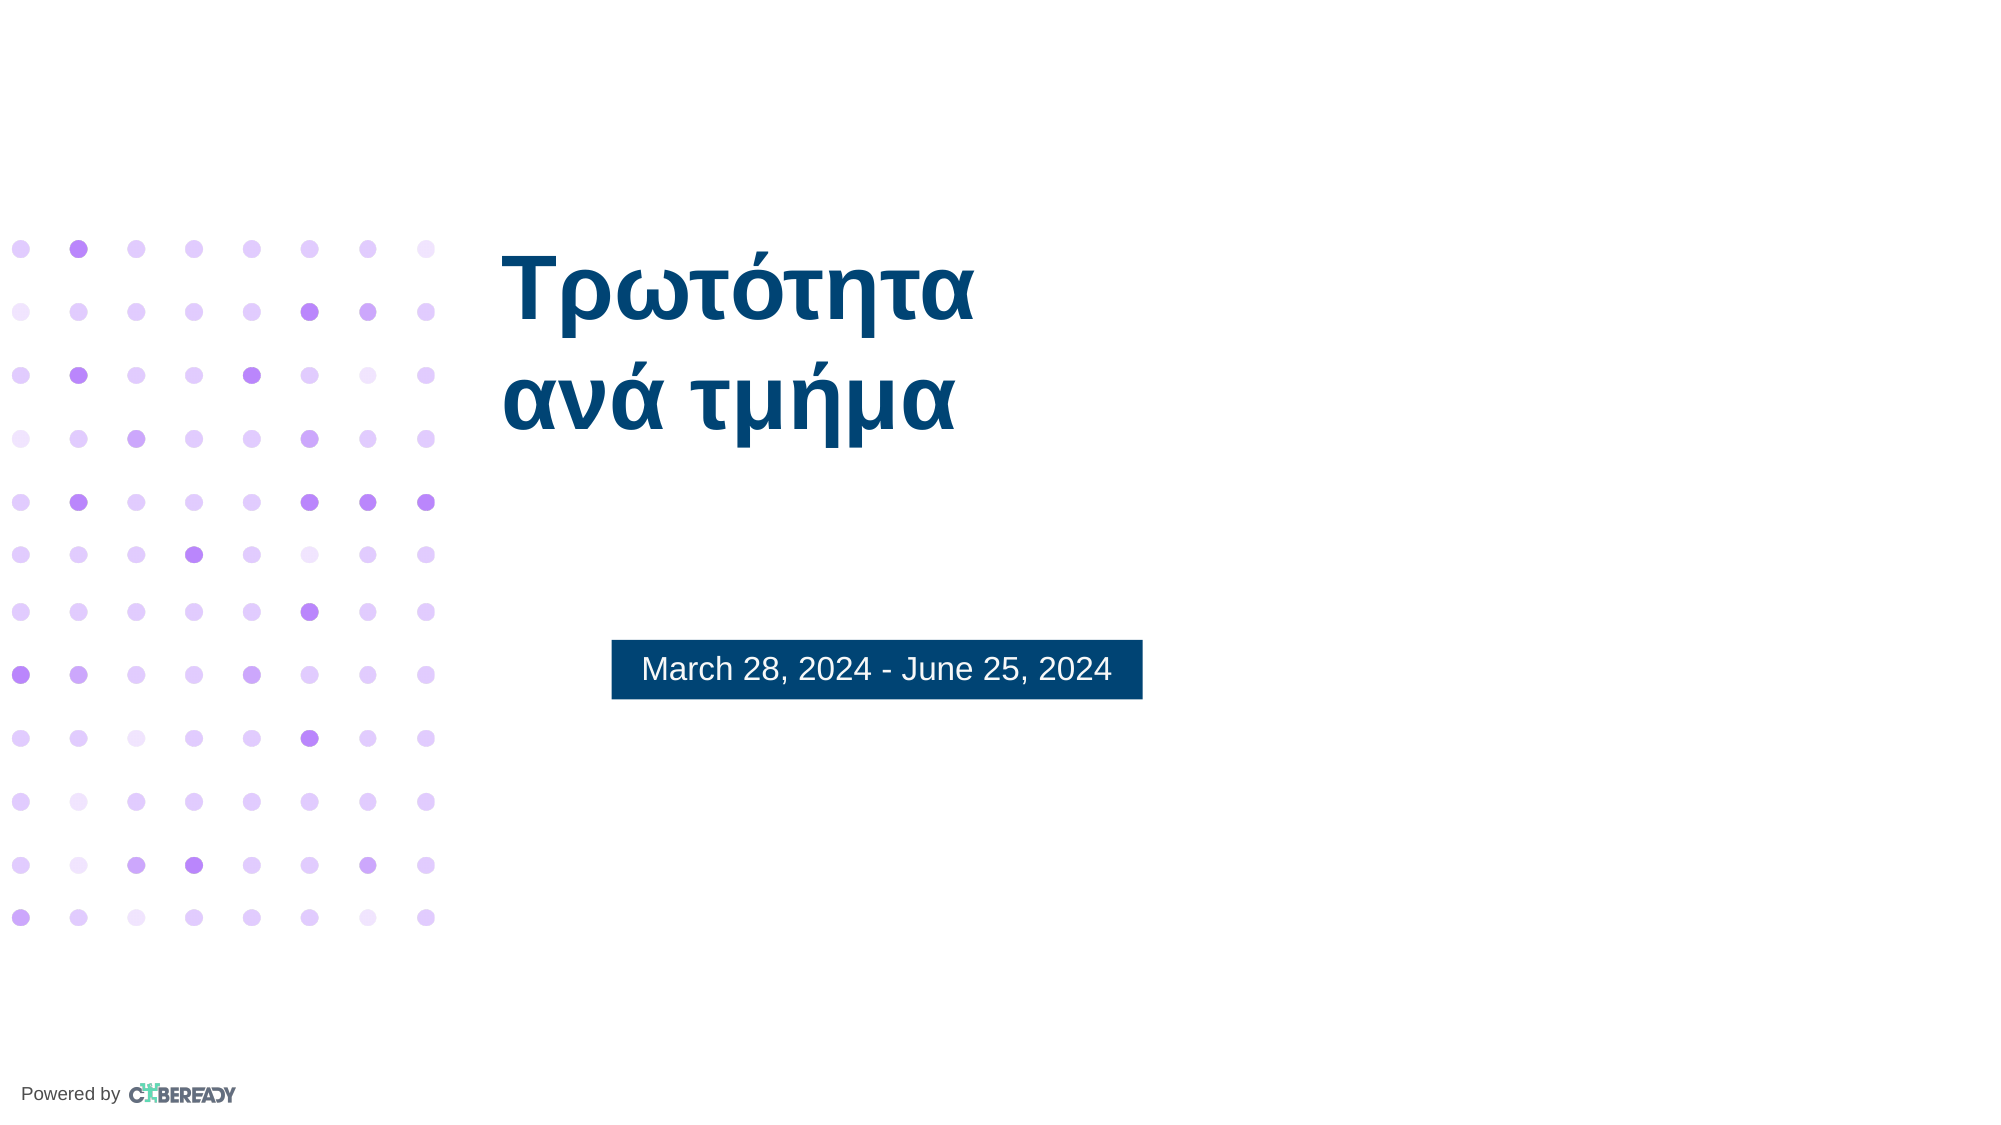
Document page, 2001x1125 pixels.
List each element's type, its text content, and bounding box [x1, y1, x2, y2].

text_box March 28, 2024 - June 25, 2024 [611, 639, 1143, 700]
picture [0, 240, 435, 926]
text_box Τρωτότητα ανά τμήμα [501, 227, 1150, 448]
